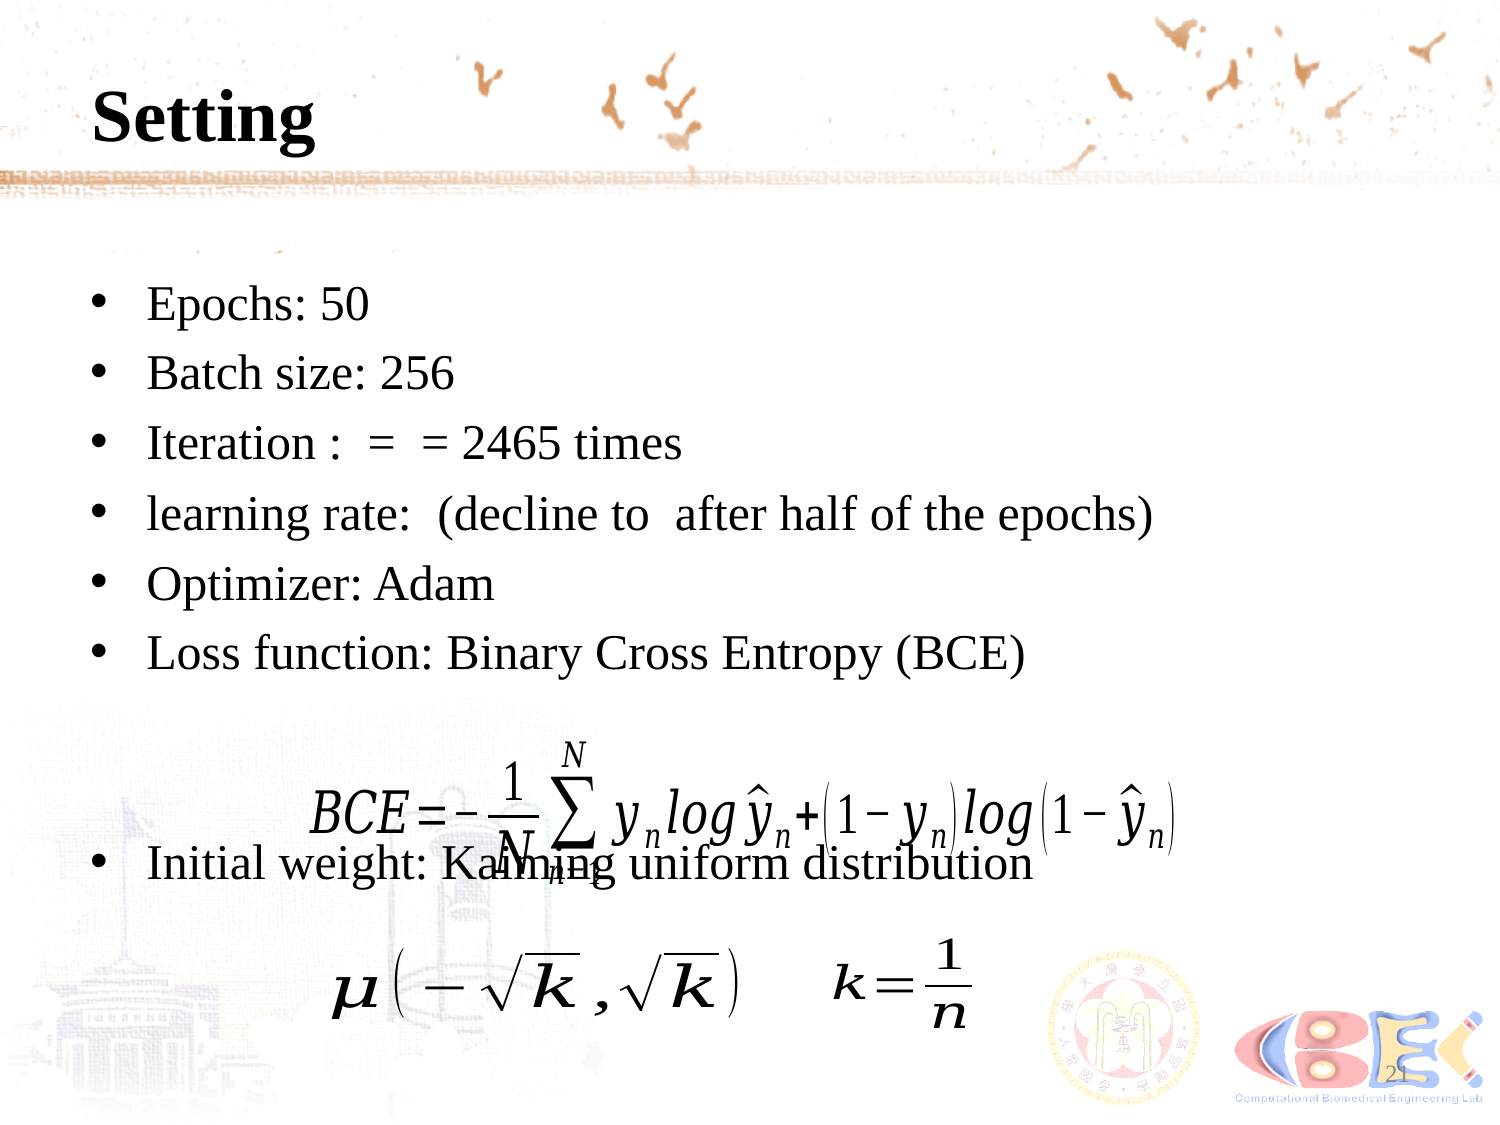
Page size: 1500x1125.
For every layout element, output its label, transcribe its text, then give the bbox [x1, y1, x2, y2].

slide_number 21 [1074, 1042, 1425, 1103]
picture [1234, 1011, 1483, 1105]
title Setting [76, 17, 1427, 205]
